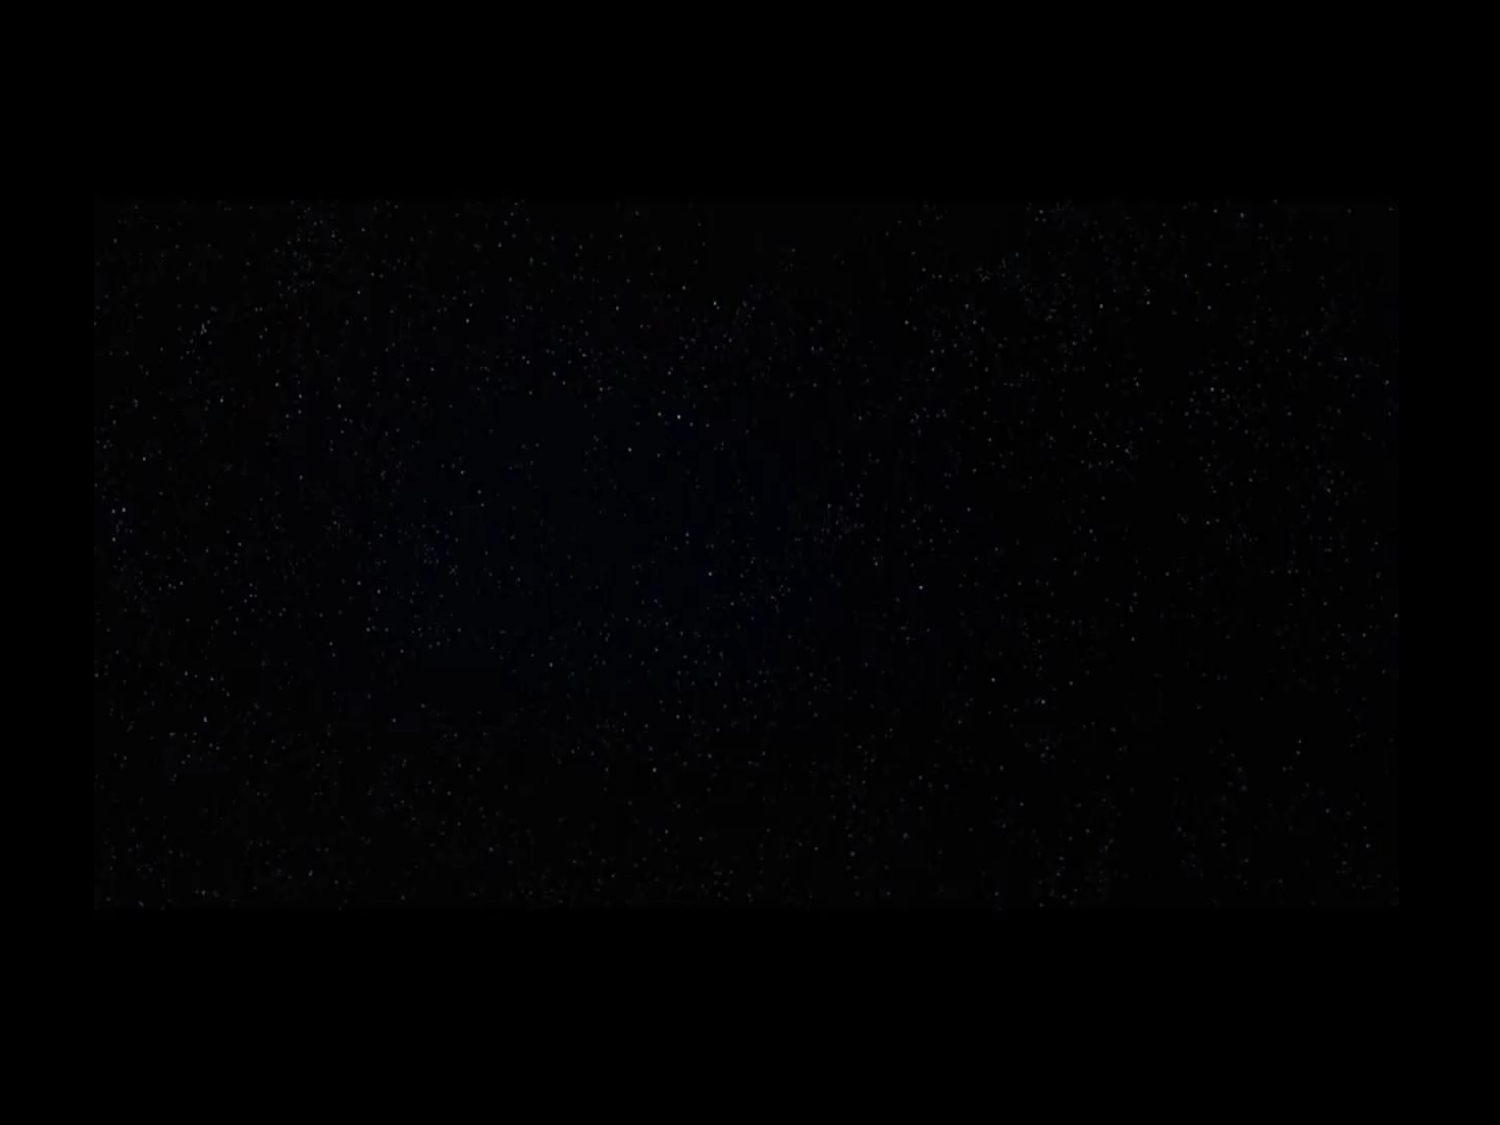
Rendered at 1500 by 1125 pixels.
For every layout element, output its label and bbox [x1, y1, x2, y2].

text_box [93, 85, 1400, 1026]
